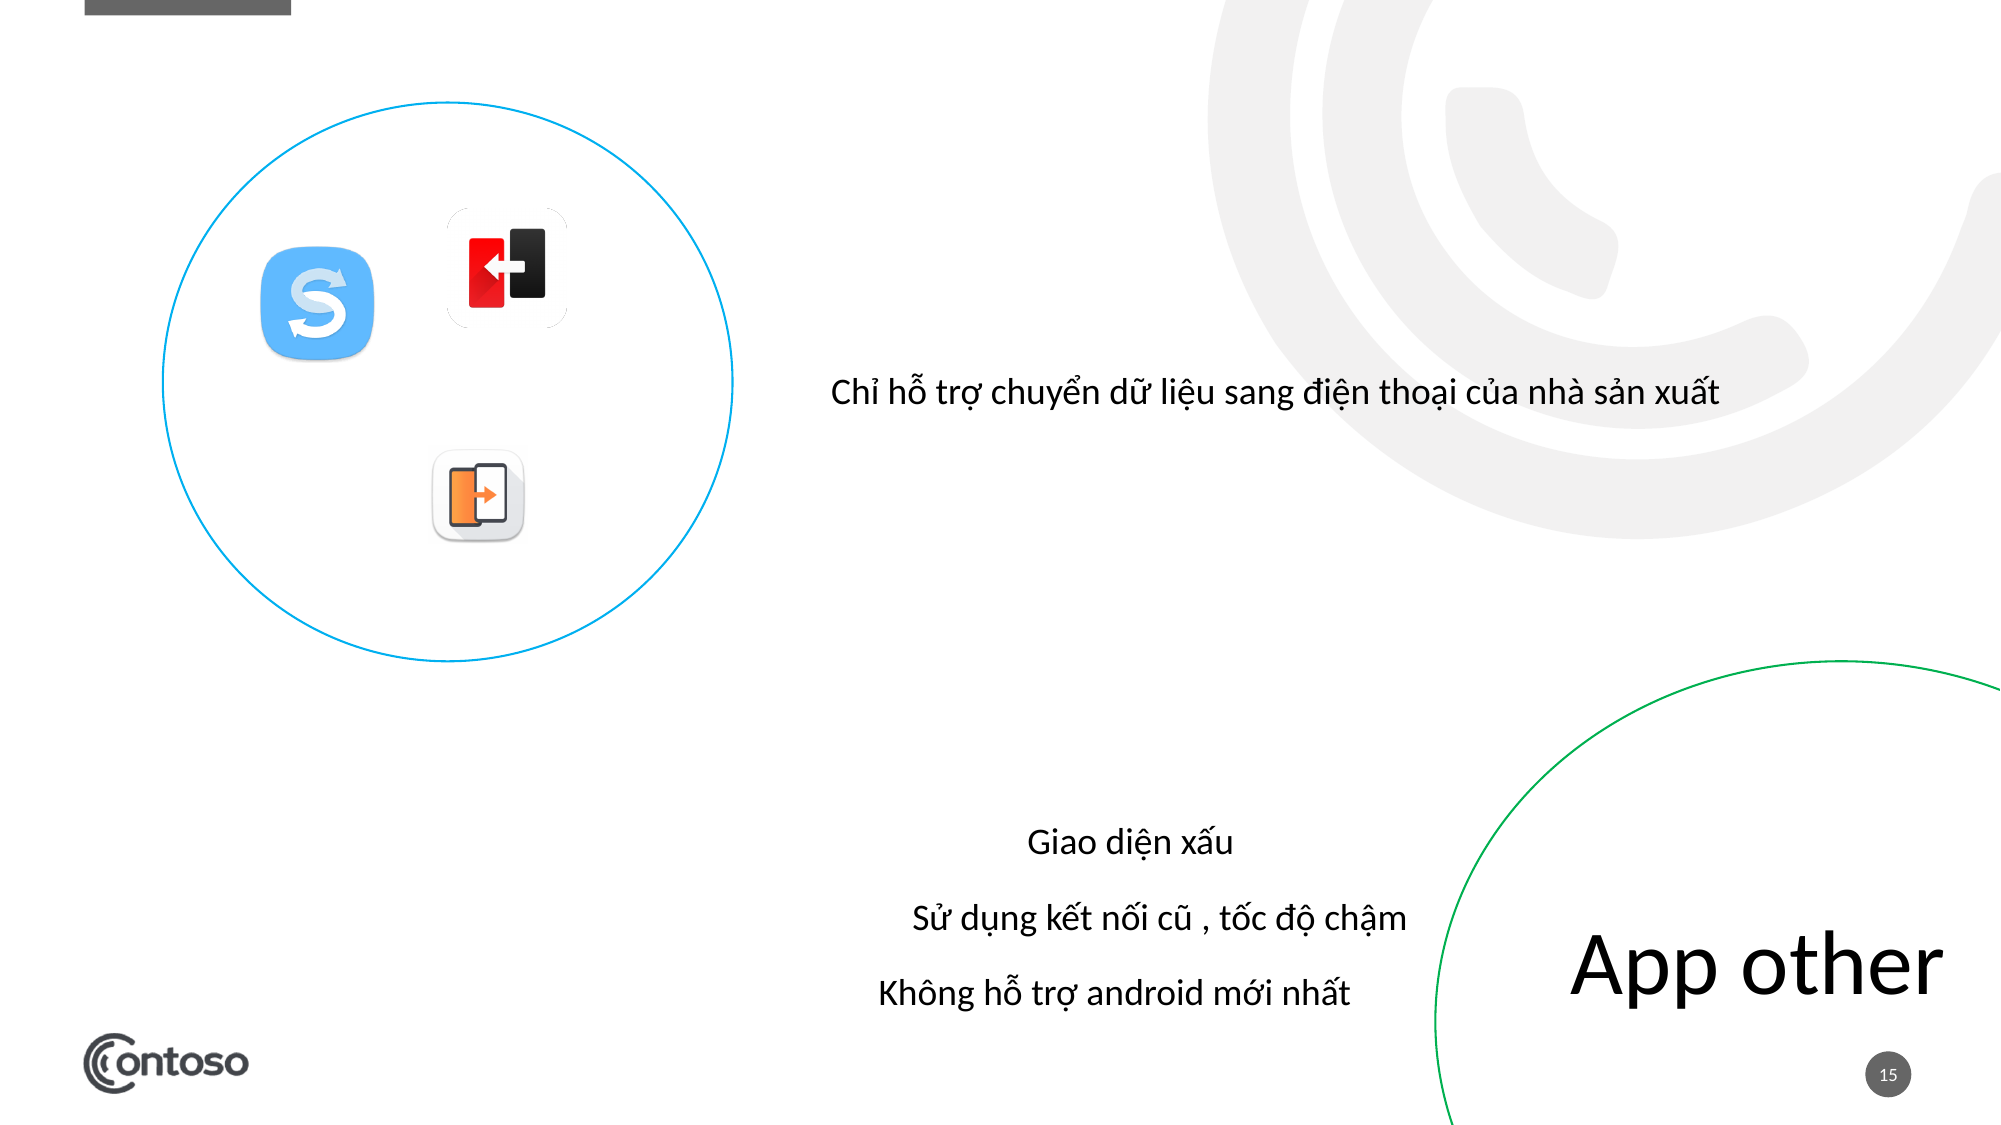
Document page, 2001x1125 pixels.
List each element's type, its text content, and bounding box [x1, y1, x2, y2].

text_box Sử dụng kết nối cũ , tốc độ chậm [897, 885, 1432, 945]
picture [447, 208, 567, 328]
text_box Chỉ hỗ trợ chuyển dữ liệu sang điện thoại của nhà sản xuất [816, 359, 1737, 420]
text_box Không hỗ trợ android mới nhất [863, 960, 1367, 1021]
text_box [161, 101, 734, 663]
picture [257, 243, 377, 363]
text_box [1434, 660, 2000, 1125]
text_box App other [1555, 895, 1962, 1021]
text_box Giao diện xấu [1012, 809, 1250, 869]
picture [428, 445, 528, 544]
